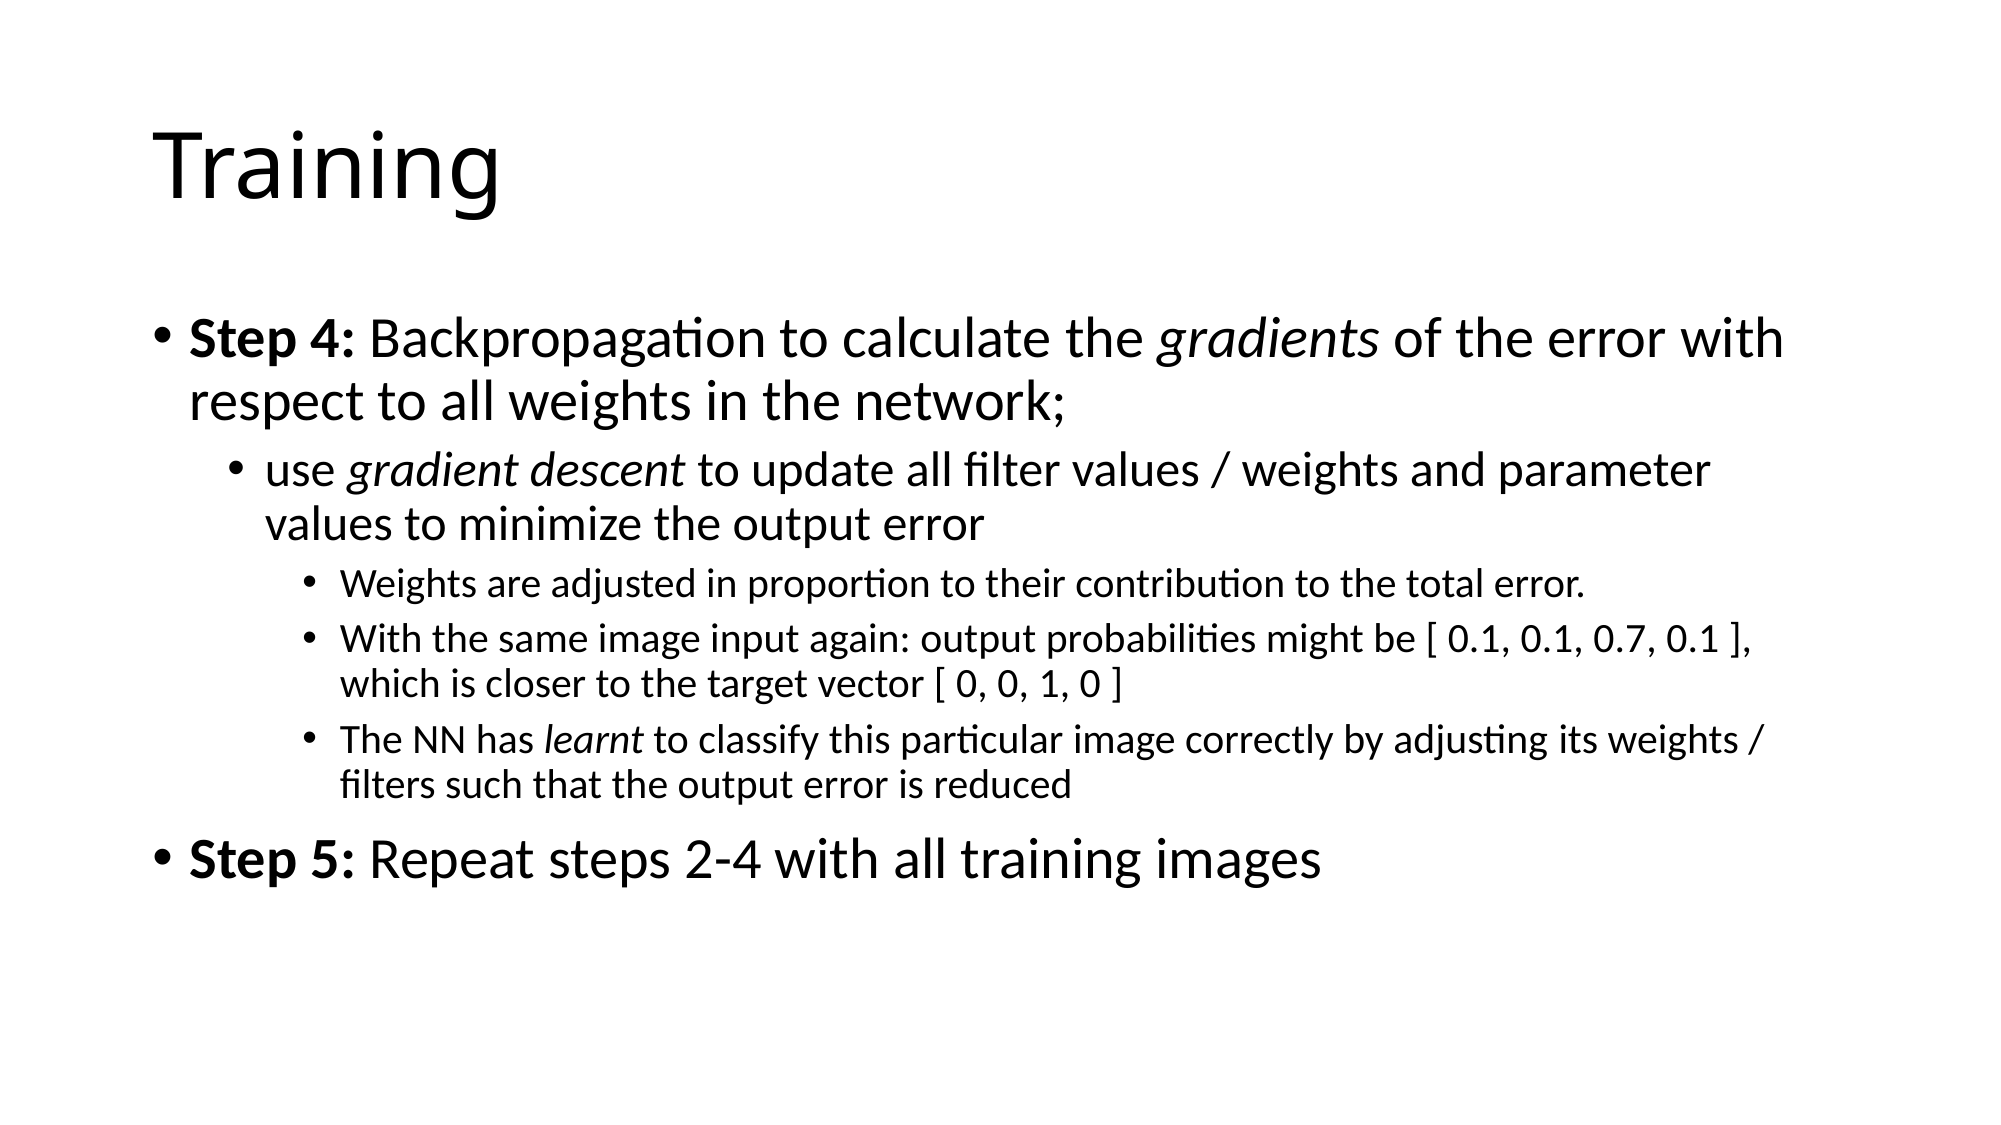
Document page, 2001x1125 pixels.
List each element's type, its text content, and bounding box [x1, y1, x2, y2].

title Training [137, 59, 1863, 278]
list Step 4: Backpropagation to calculate the gradients of the error with respect to all weights in the network; use gradient descent to update all filter values / weights and parameter values to minimize the output error Weights are adjusted in proportion to their contribution to the total error. With the same image input again: output probabilities might be [ 0.1, 0.1, 0.7, 0.1 ], which is closer to the target vector [ 0, 0, 1, 0 ] The NN has learnt to classify this particular image correctly by adjusting its weights / filters such that the output error is reduced Step 5: Repeat steps 2-4 with all training images [137, 299, 1863, 1014]
